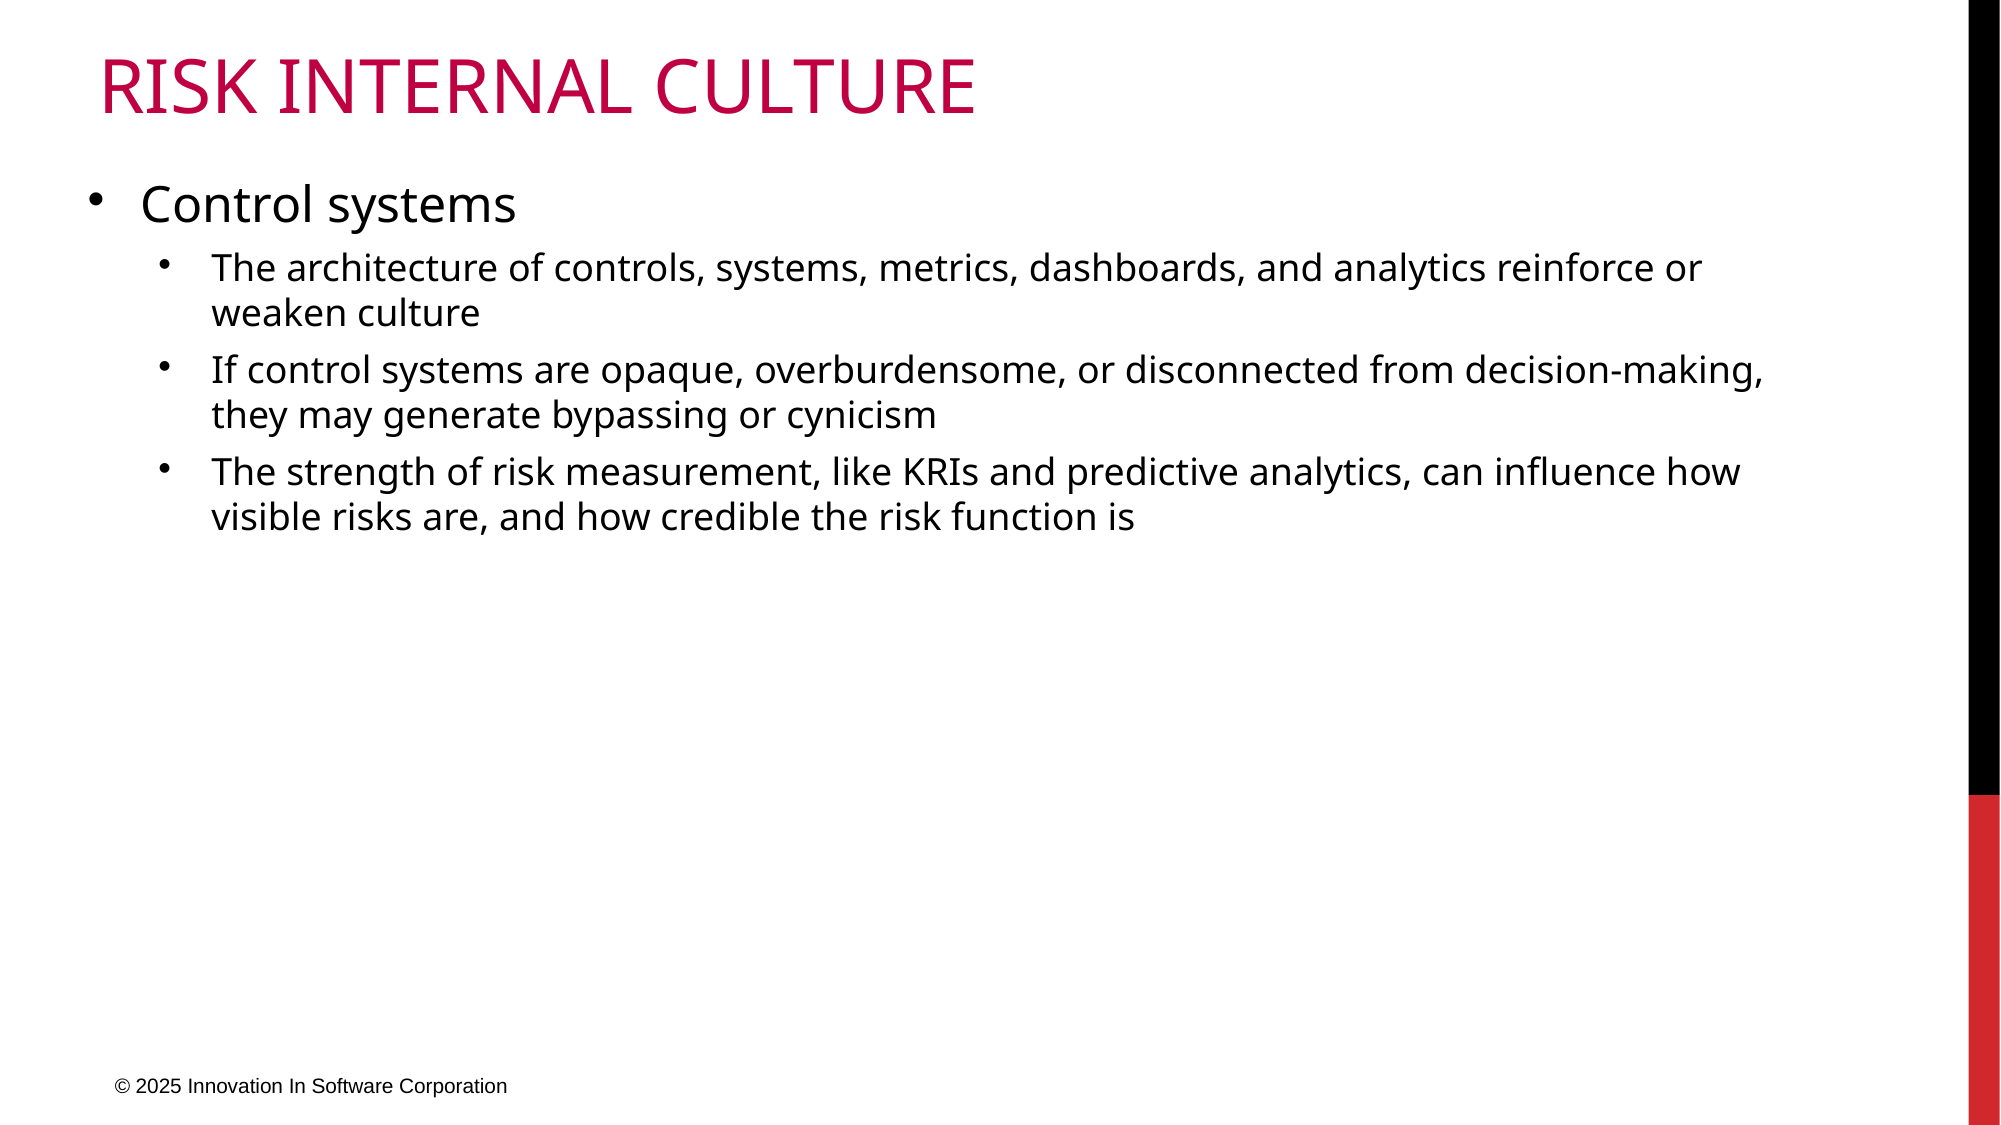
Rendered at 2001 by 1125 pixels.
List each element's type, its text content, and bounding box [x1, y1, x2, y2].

title Risk internal culture [98, 0, 1770, 186]
list Control systems The architecture of controls, systems, metrics, dashboards, and analytics reinforce or weaken culture If control systems are opaque, overburdensome, or disconnected from decision-making, they may generate bypassing or cynicism The strength of risk measurement, like KRIs and predictive analytics, can influence how visible risks are, and how credible the risk function is [69, 172, 1766, 990]
footer © 2025 Innovation In Software Corporation [99, 1065, 850, 1112]
